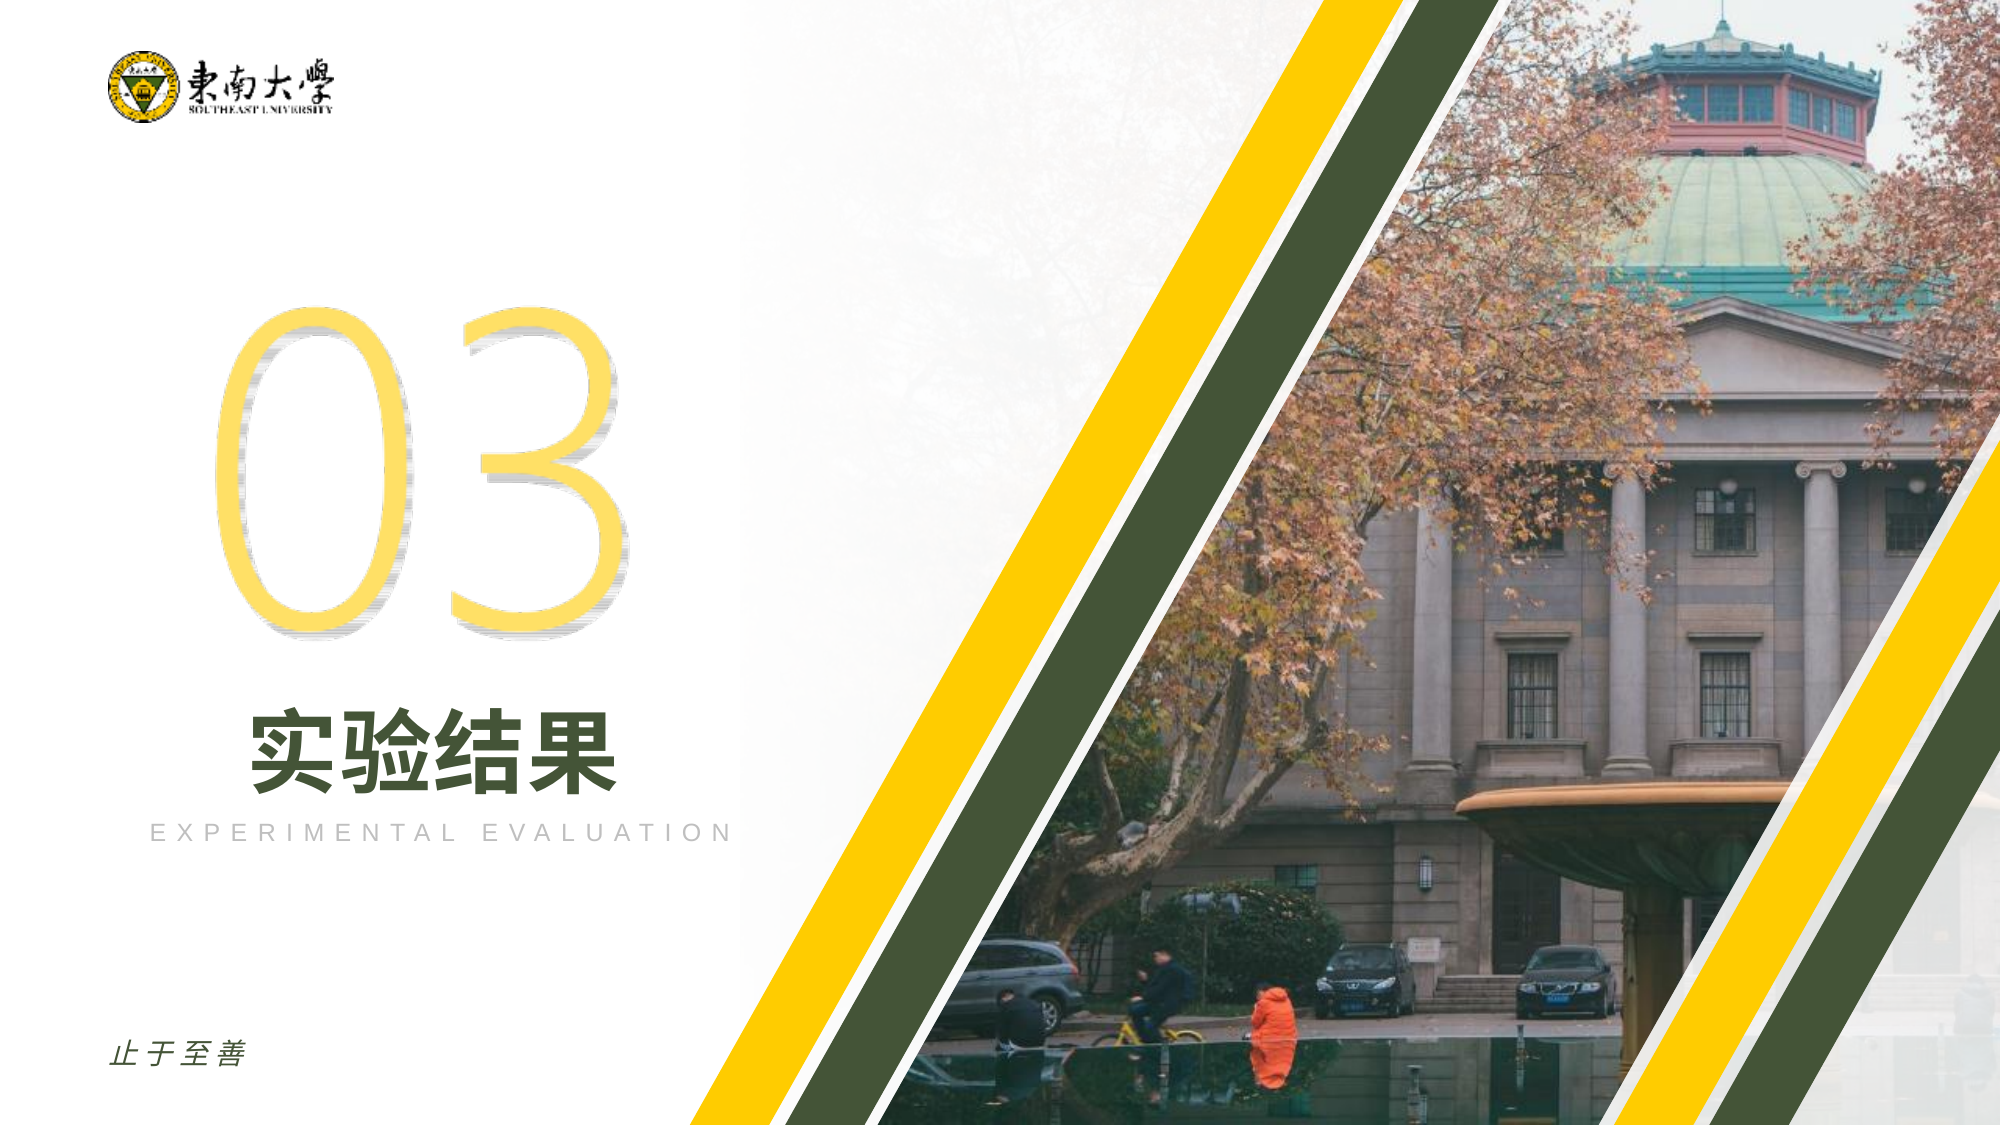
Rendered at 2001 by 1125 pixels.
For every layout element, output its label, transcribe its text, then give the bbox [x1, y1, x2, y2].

picture [182, 220, 672, 747]
list EXPERIMENTAL EVALUATION [0, 796, 881, 867]
list 实验结果 [0, 687, 881, 796]
slide_number 止于至善 [108, 1022, 657, 1083]
picture [877, 0, 2000, 1125]
picture [108, 51, 334, 123]
